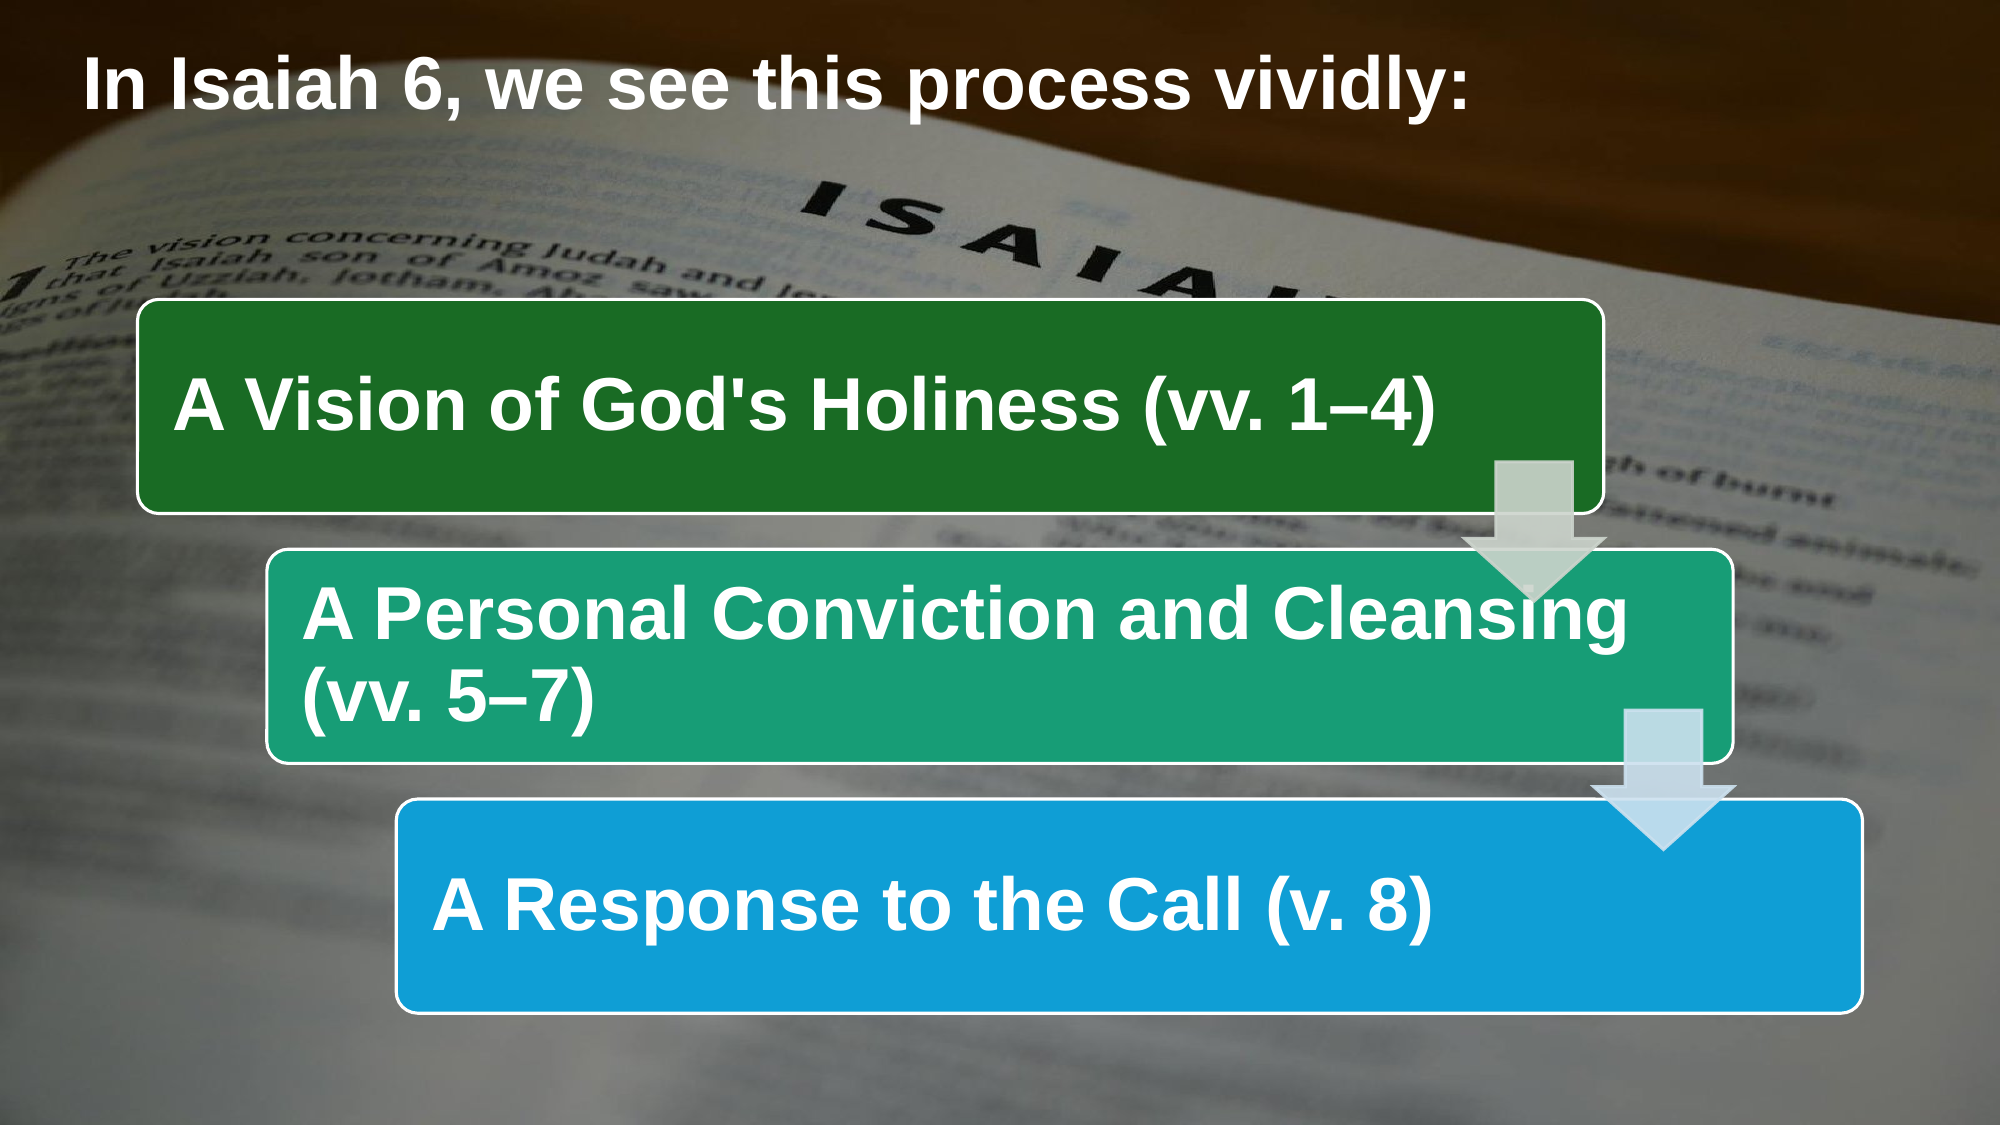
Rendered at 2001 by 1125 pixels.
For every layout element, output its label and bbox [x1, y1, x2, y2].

picture [0, 0, 2000, 1125]
list [136, 298, 1863, 1014]
